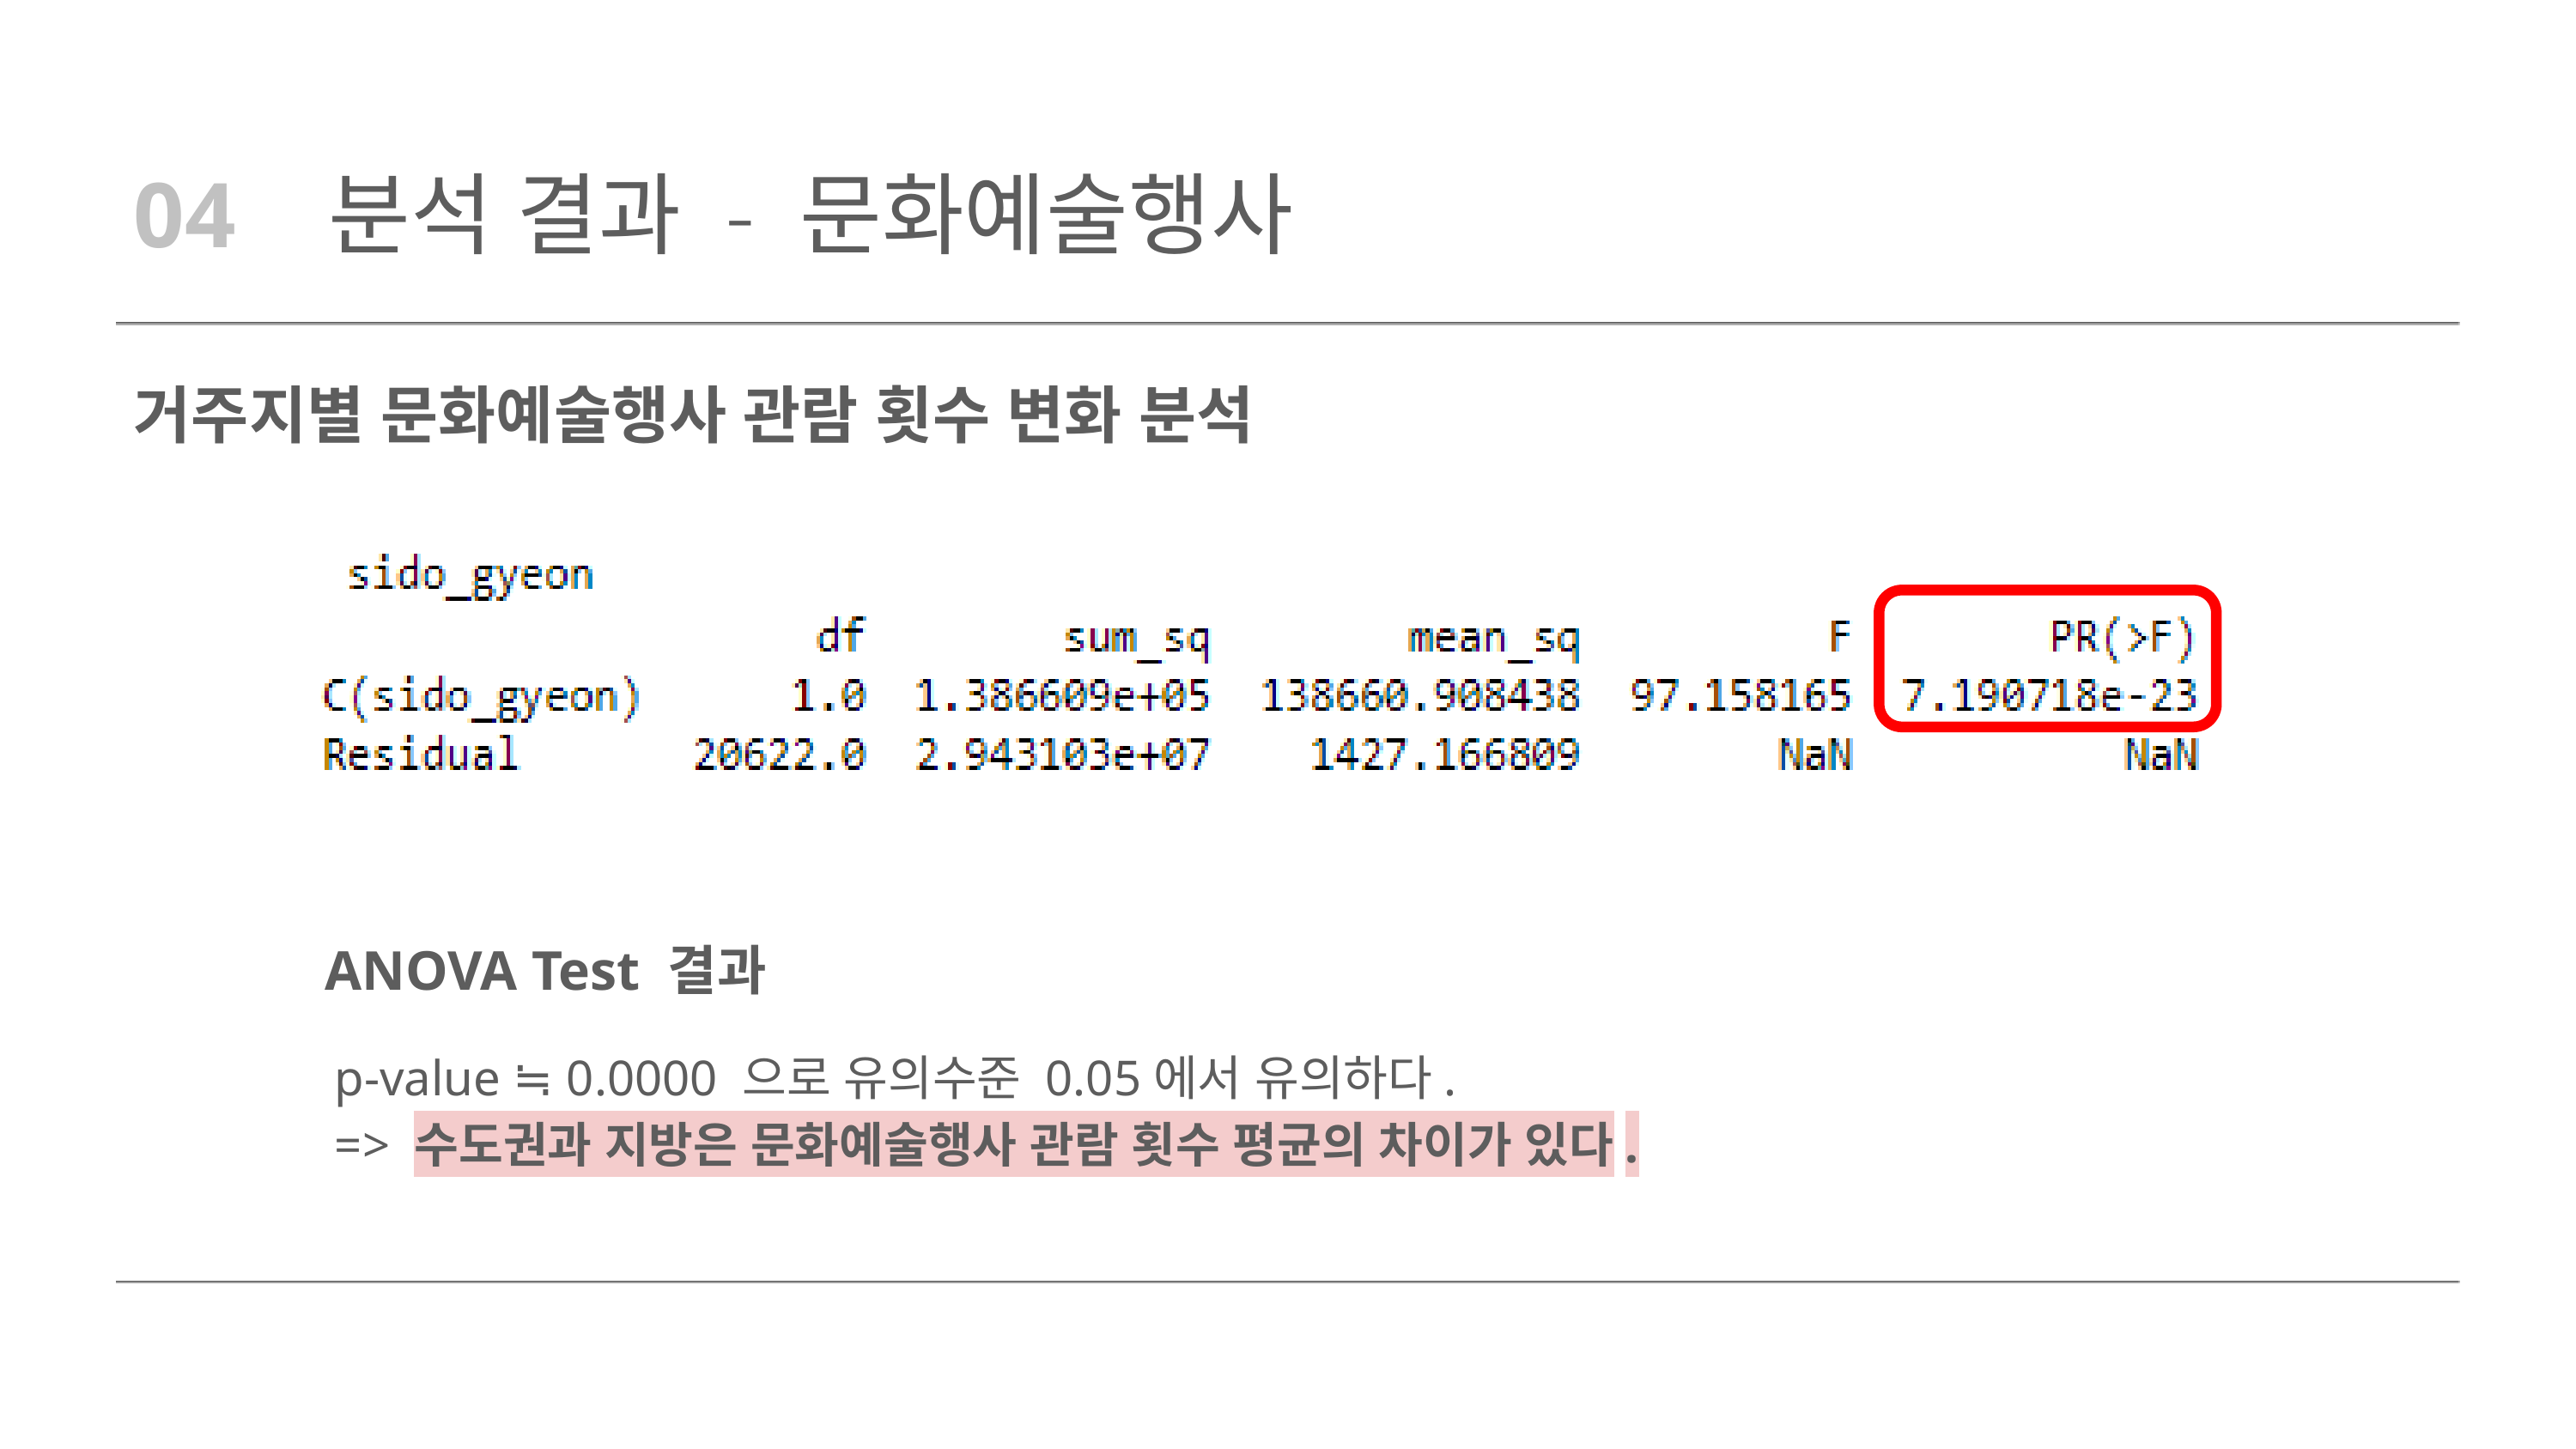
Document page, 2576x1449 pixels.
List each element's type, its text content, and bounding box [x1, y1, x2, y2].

text_box 거주지별 문화예술행사 관람 횟수 변화 분석 [120, 351, 1379, 464]
text_box 04 [120, 152, 359, 273]
picture [304, 533, 2217, 809]
picture [116, 1280, 2460, 1283]
text_box p-value ≒ 0.0000 으로 유의수준 0.05에서 유의하다. => 수도권과 지방은 문화예술행사 관람 횟수 평균의 차이가 있다. [321, 1026, 1916, 1185]
text_box ANOVA Test 결과 [312, 914, 807, 1015]
text_box 분석 결과 - 문화예술행사 [359, 152, 1855, 273]
picture [116, 322, 2460, 325]
